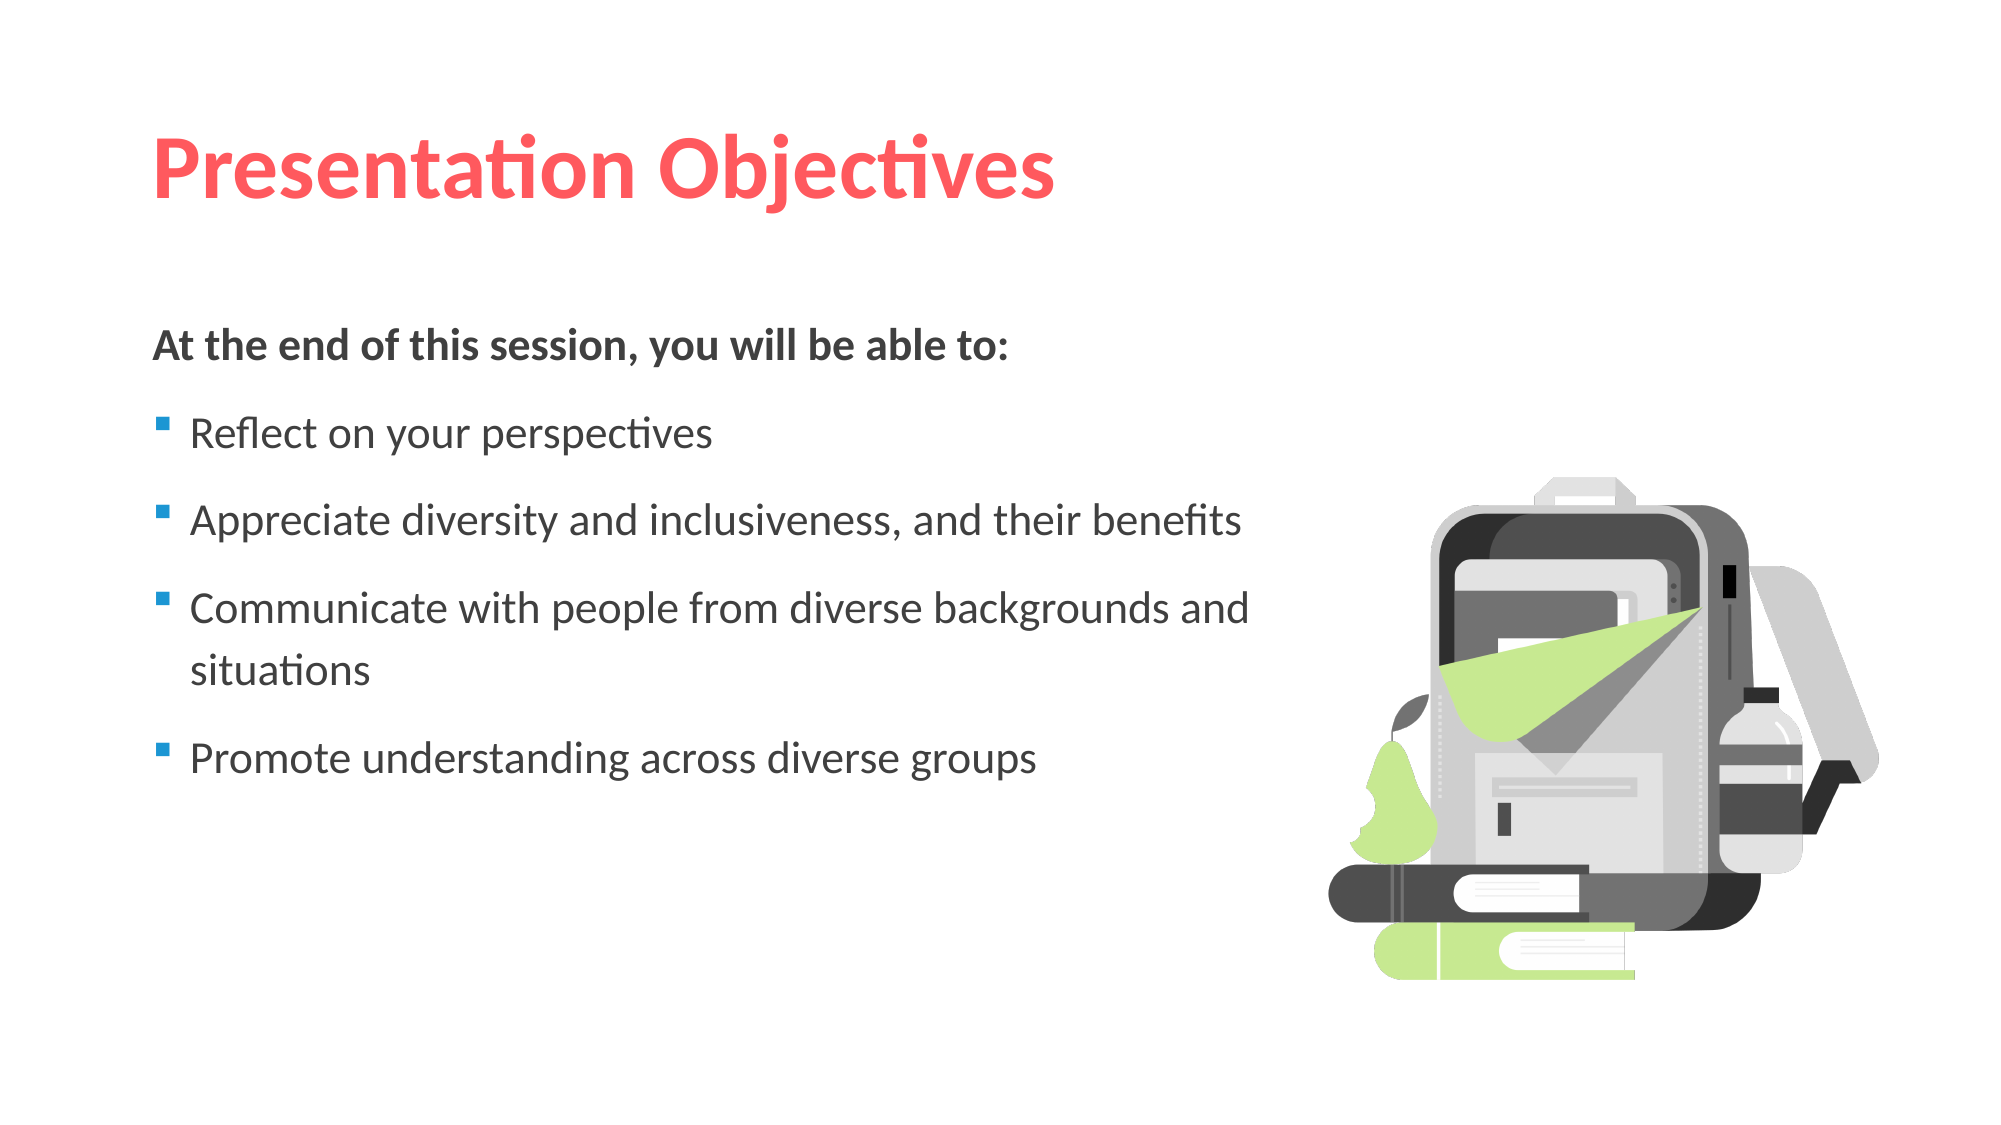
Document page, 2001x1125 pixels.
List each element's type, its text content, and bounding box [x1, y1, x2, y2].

picture [1206, 331, 2000, 1125]
title Presentation Objectives [137, 59, 1793, 278]
list At the end of this session, you will be able to: Reflect on your perspectives Appreciate diversity and inclusiveness, and their benefits Communicate with people from diverse backgrounds and situations Promote understanding across diverse groups [137, 299, 1793, 1014]
